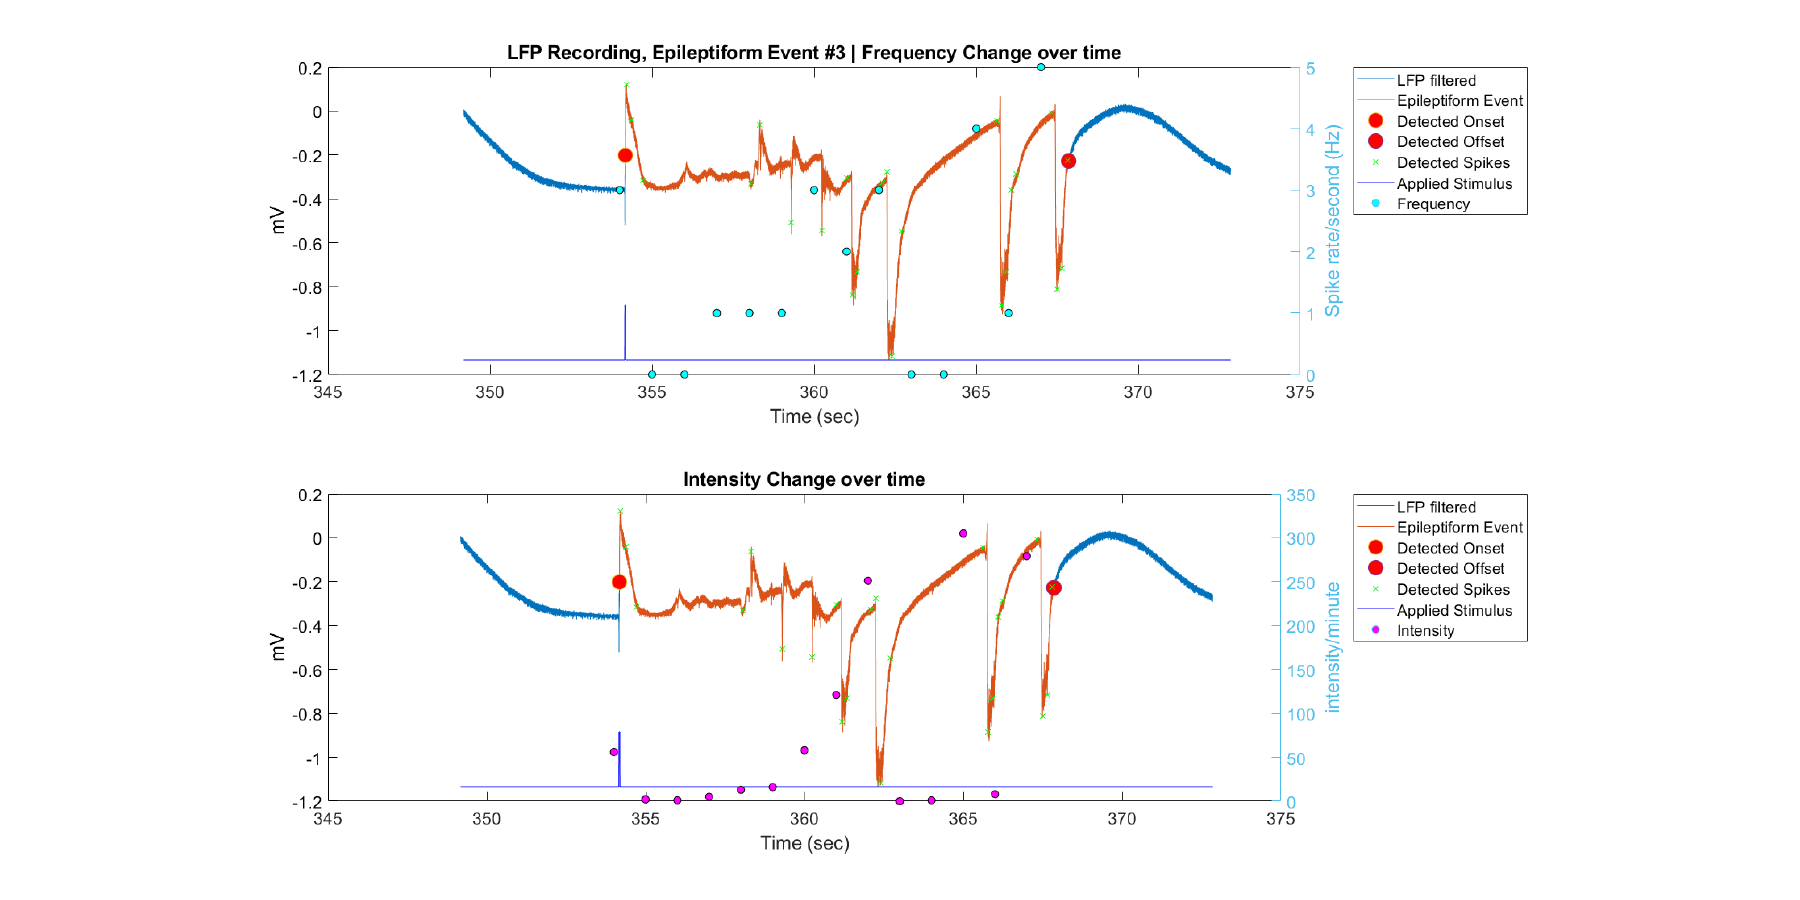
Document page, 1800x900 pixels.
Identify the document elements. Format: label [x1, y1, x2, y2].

picture [126, 0, 1674, 900]
